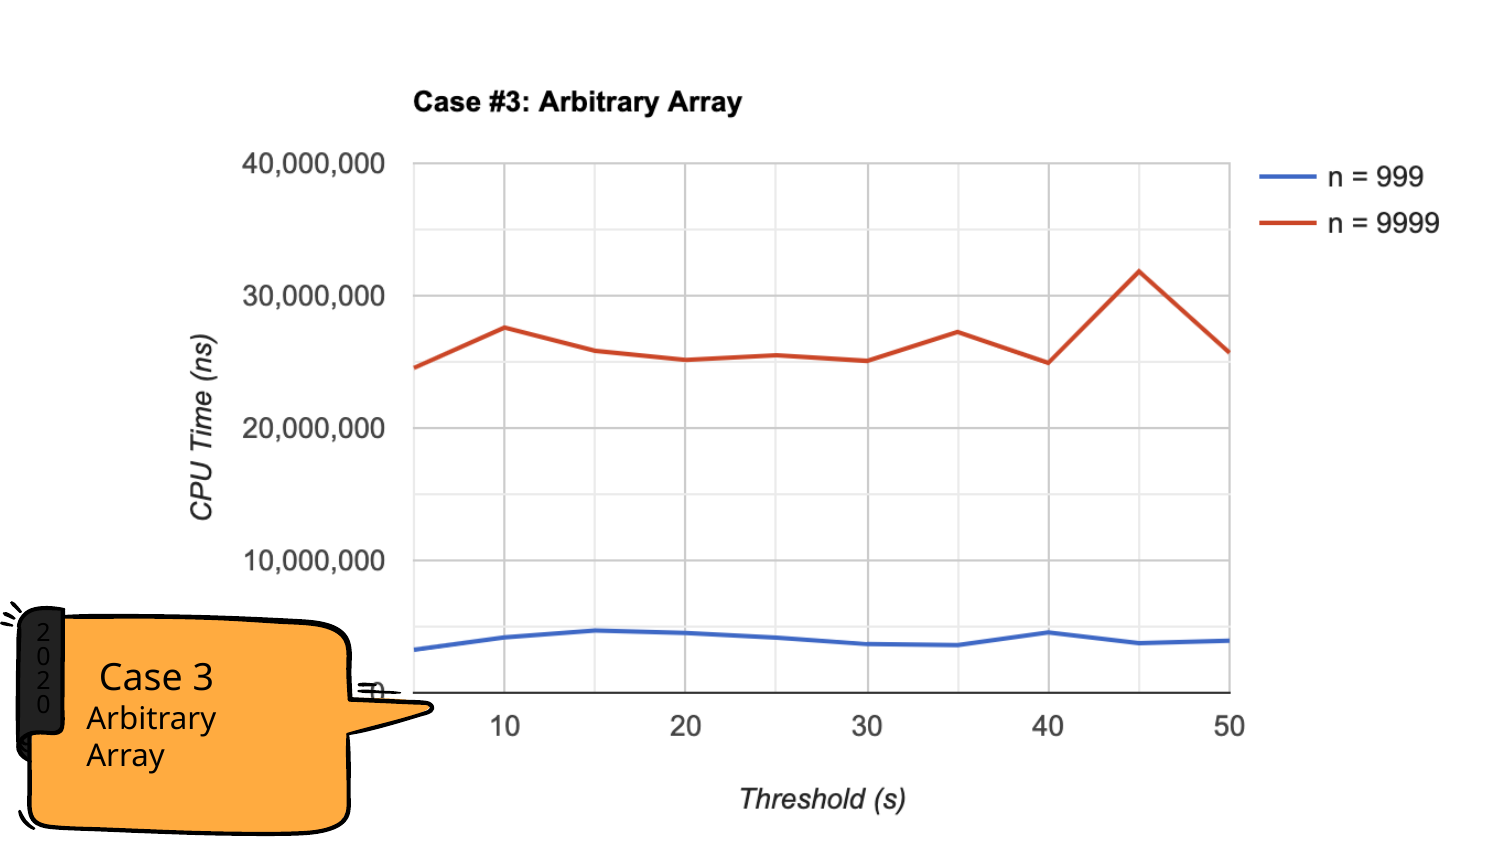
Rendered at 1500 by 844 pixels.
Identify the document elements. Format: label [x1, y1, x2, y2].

text_box [0, 600, 435, 837]
picture [165, 0, 1471, 844]
